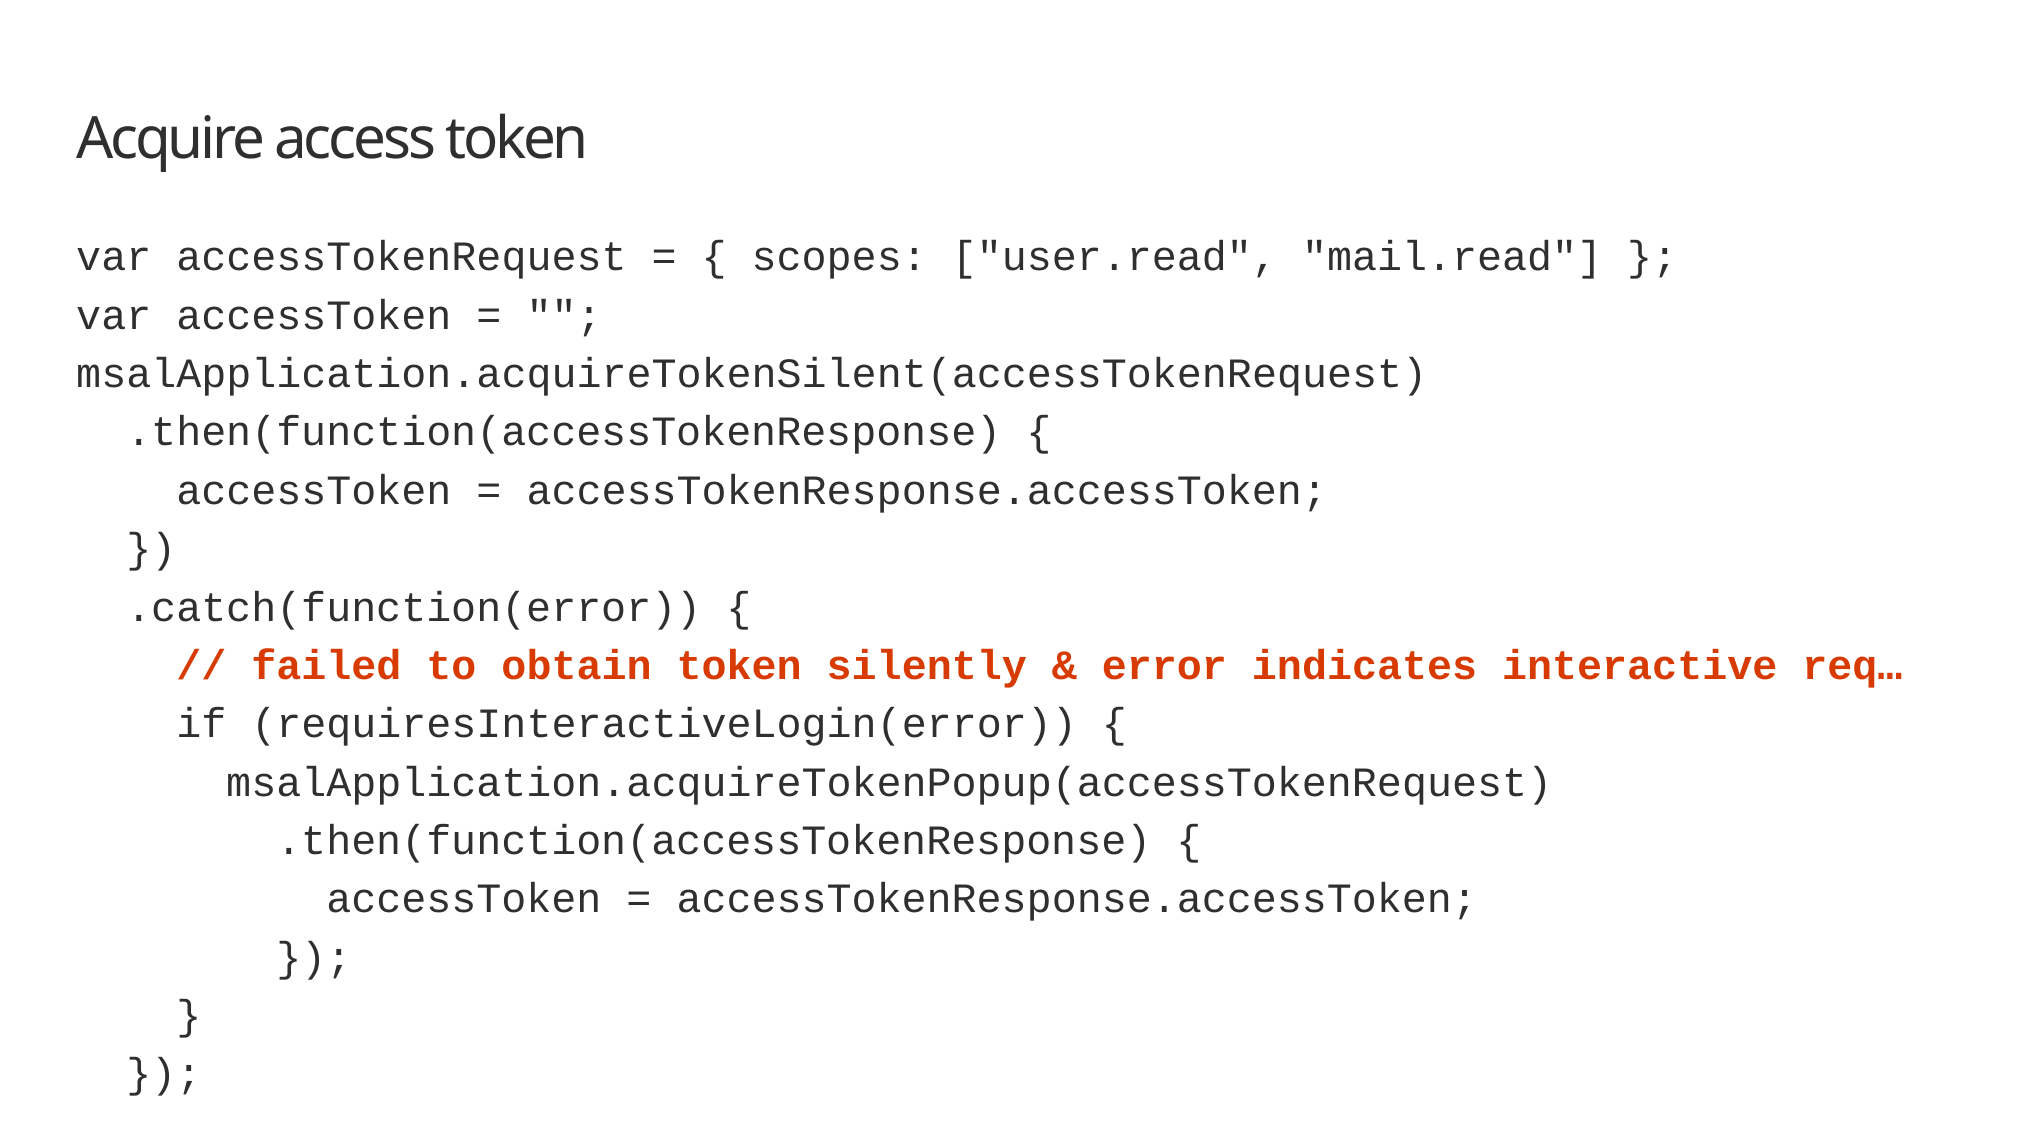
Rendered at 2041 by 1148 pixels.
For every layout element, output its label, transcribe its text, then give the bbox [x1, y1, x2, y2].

title Acquire access token [76, 103, 1969, 172]
list var accessTokenRequest = { scopes: ["user.read", "mail.read"] }; var accessToken = ""; msalApplication.acquireTokenSilent(accessTokenRequest) .then(function(accessTokenResponse) { accessToken = accessTokenResponse.accessToken; }) .catch(function(error)) { // failed to obtain token silently & error indicates interactive req… if (requiresInteractiveLogin(error)) { msalApplication.acquireTokenPopup(accessTokenRequest) .then(function(accessTokenResponse) { accessToken = accessTokenResponse.accessToken; }); } }); [76, 229, 1969, 1148]
